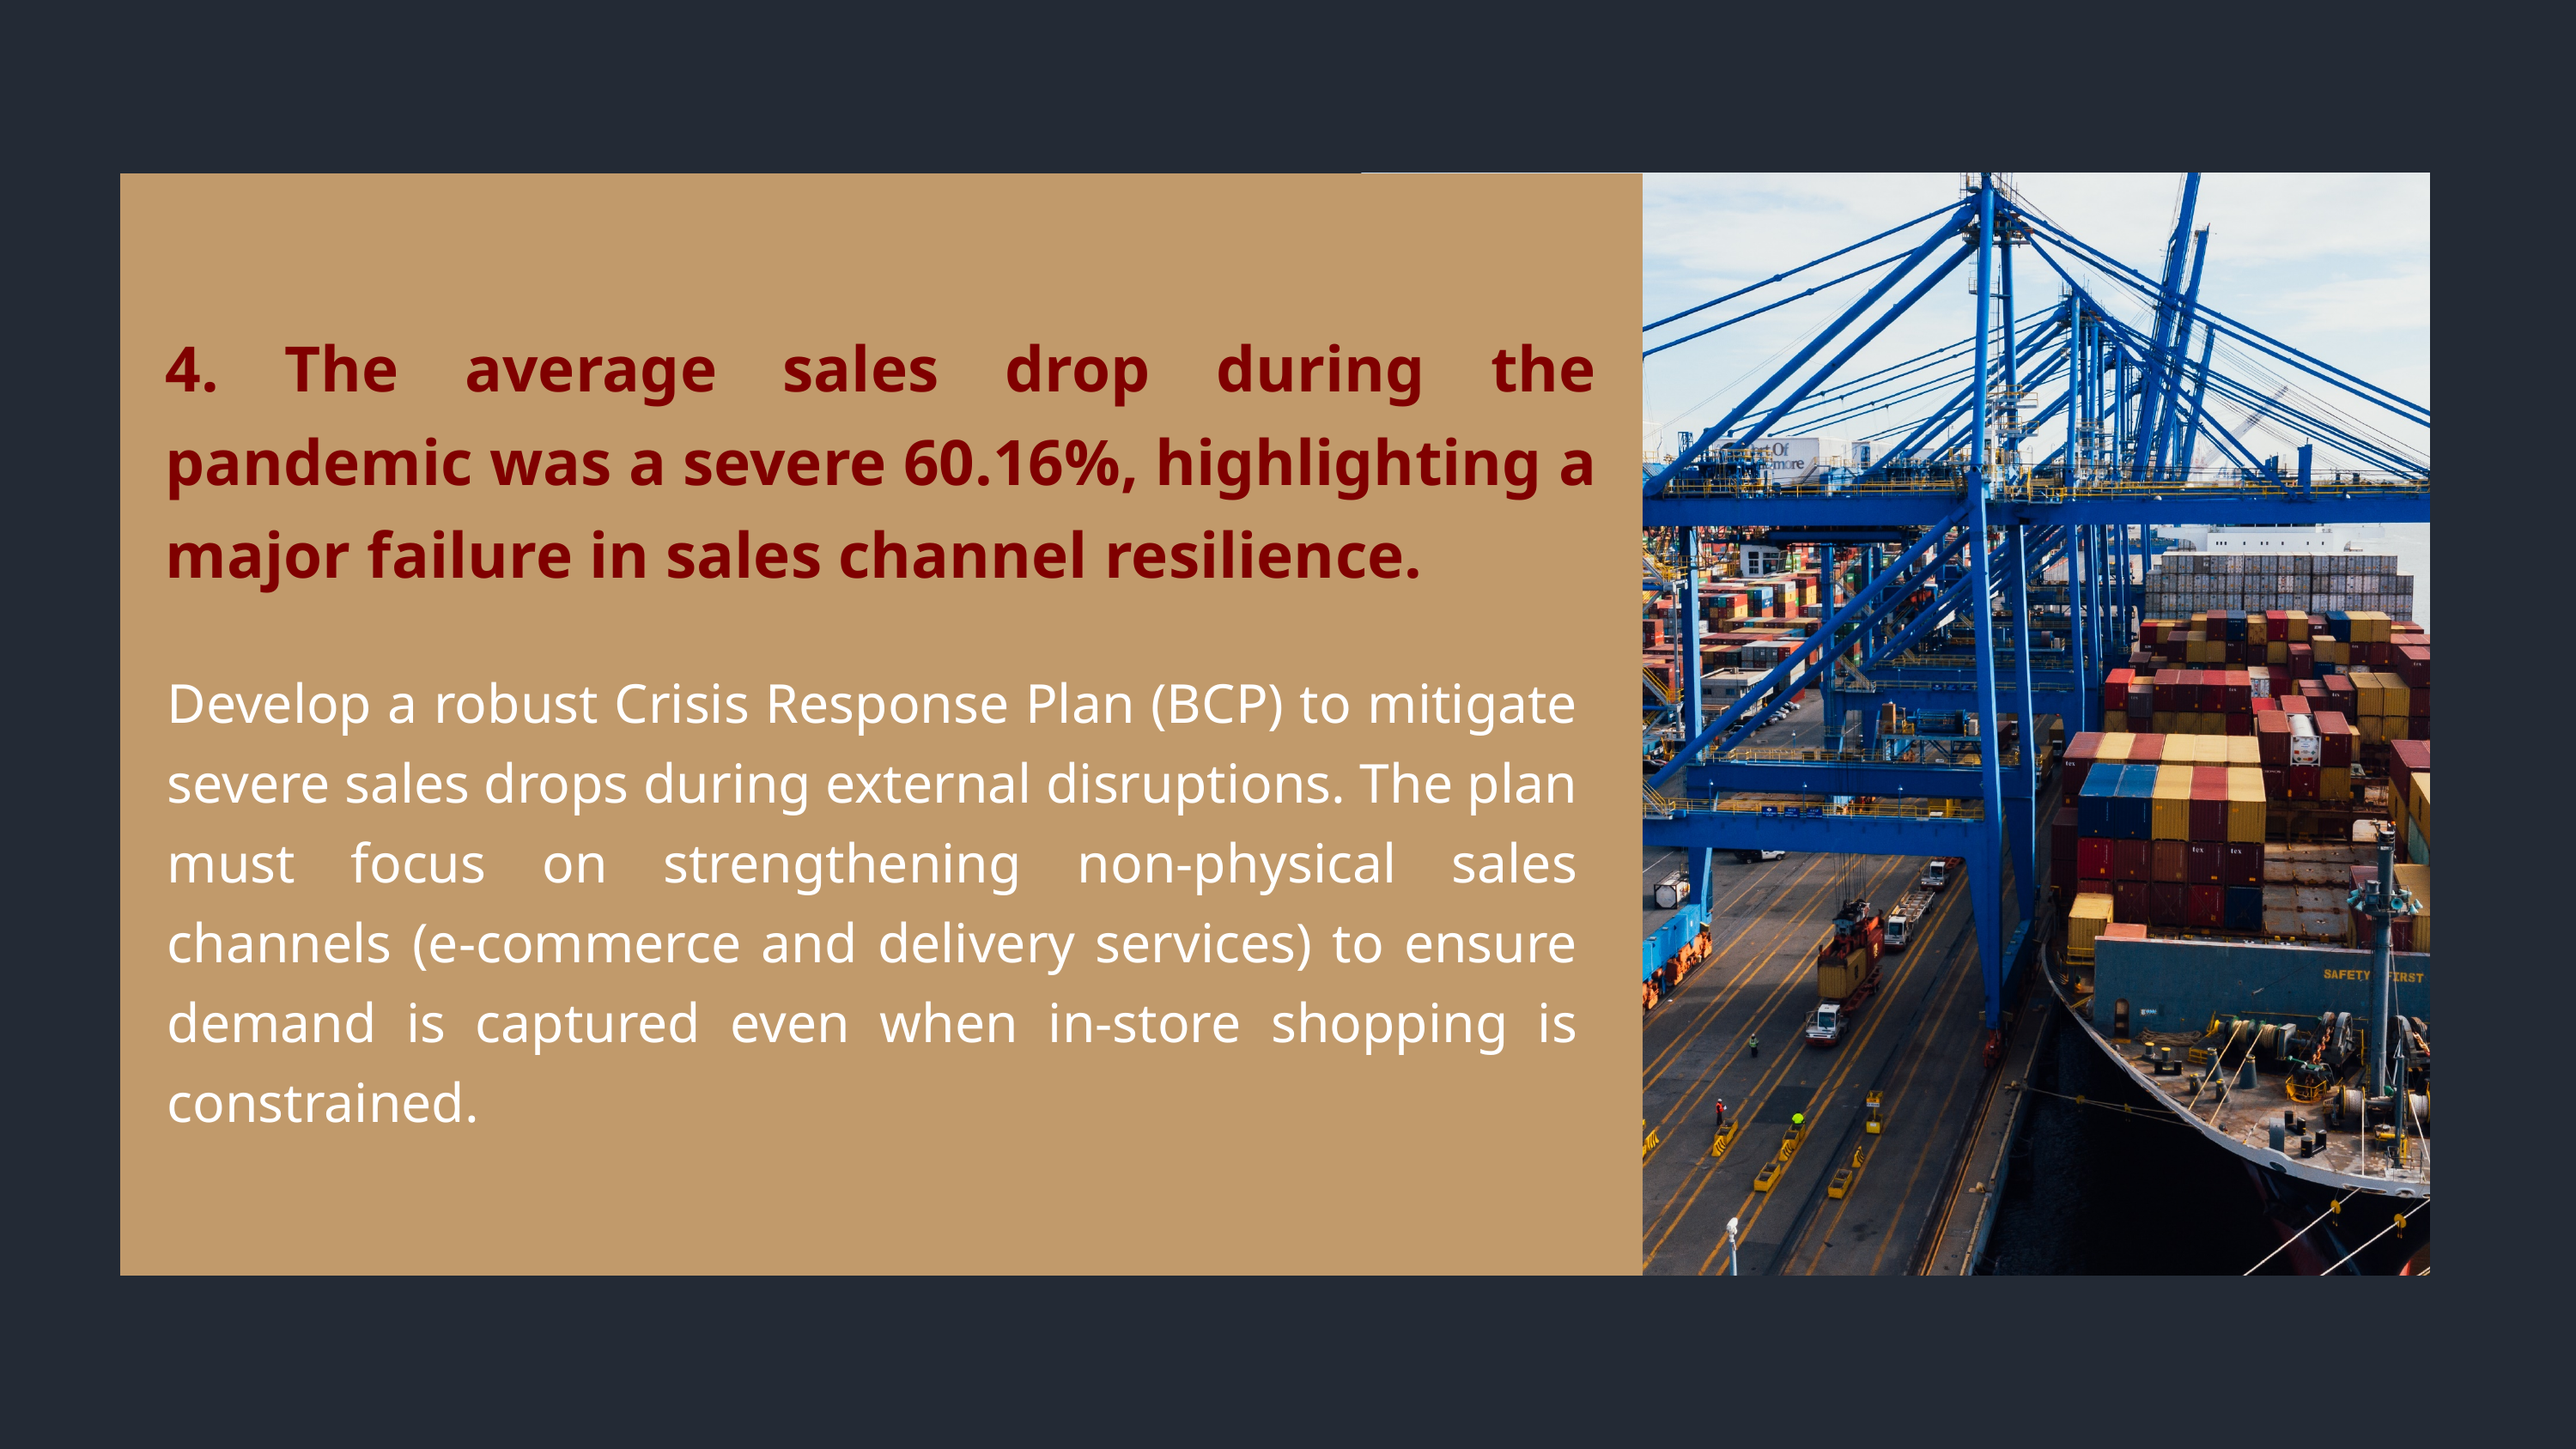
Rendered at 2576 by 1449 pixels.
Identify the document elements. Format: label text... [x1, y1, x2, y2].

text_box Develop a robust Crisis Response Plan (BCP) to mitigate severe sales drops during external disruptions. The plan must focus on strengthening non-physical sales channels (e-commerce and delivery services) to ensure demand is captured even when in-store shopping is constrained. [167, 653, 325, 1134]
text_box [330, 0, 1433, 1449]
text_box 4. The average sales drop during the pandemic was a severe 60.16%, highlighting a major failure in sales channel resilience. [165, 311, 325, 591]
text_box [1437, 173, 2431, 1276]
